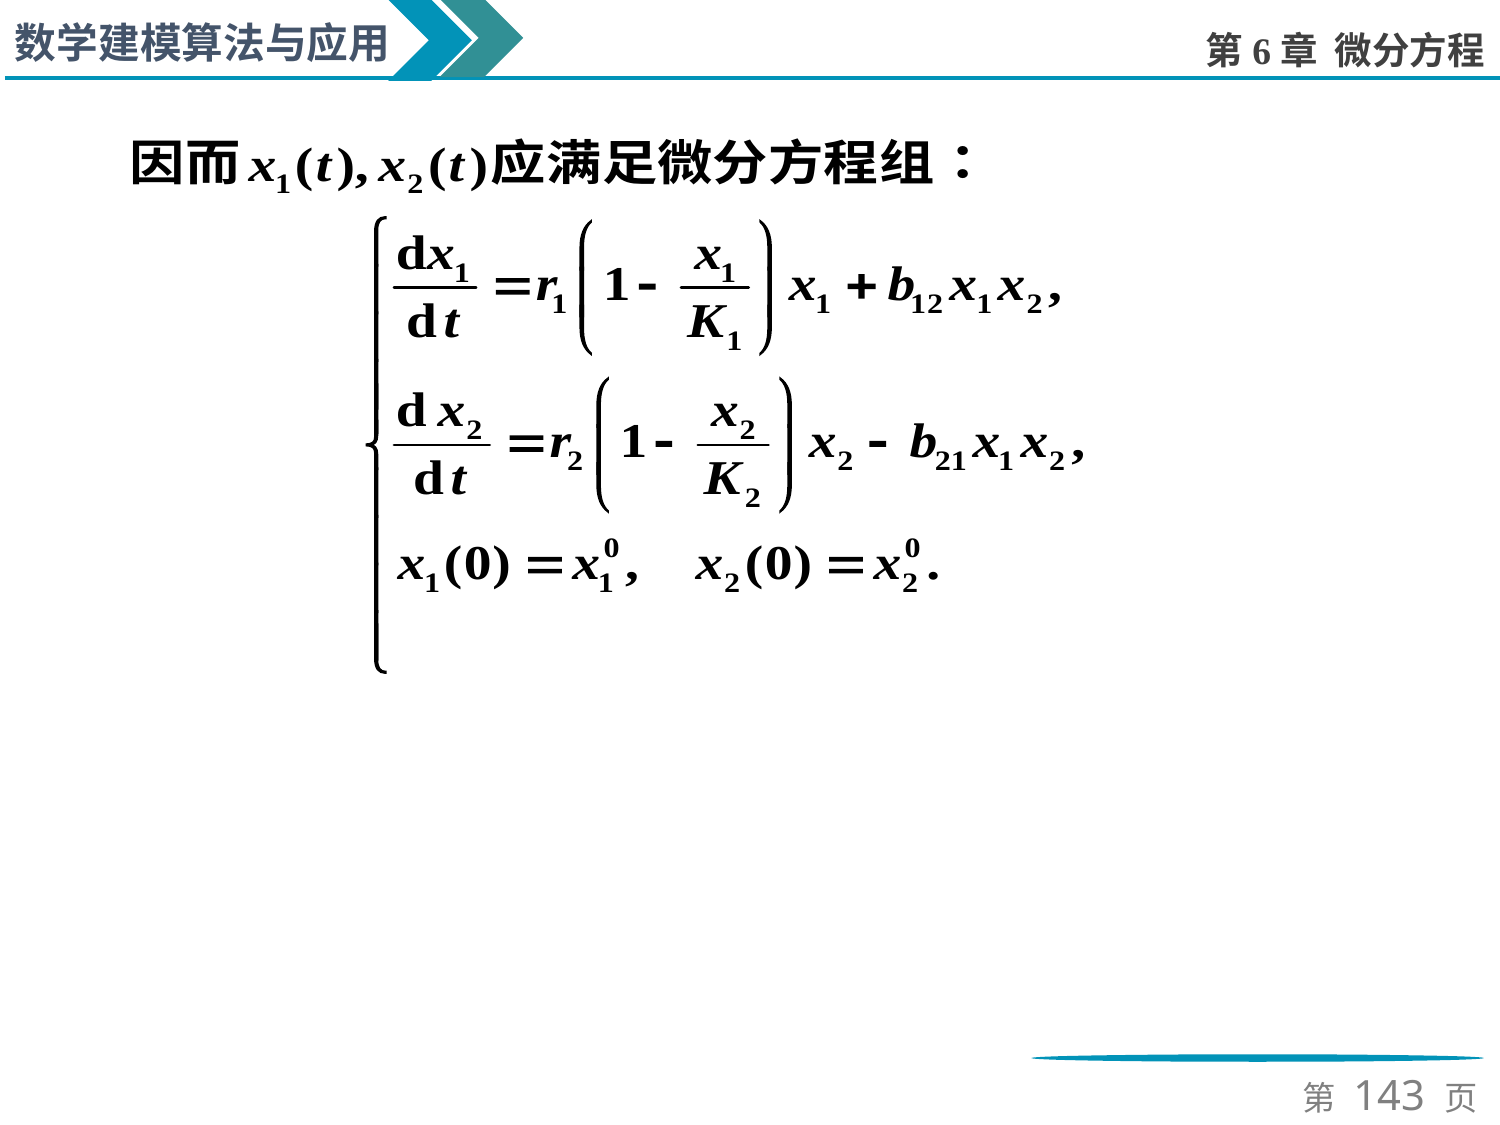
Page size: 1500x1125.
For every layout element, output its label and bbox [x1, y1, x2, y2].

text_box [87, 130, 1358, 688]
